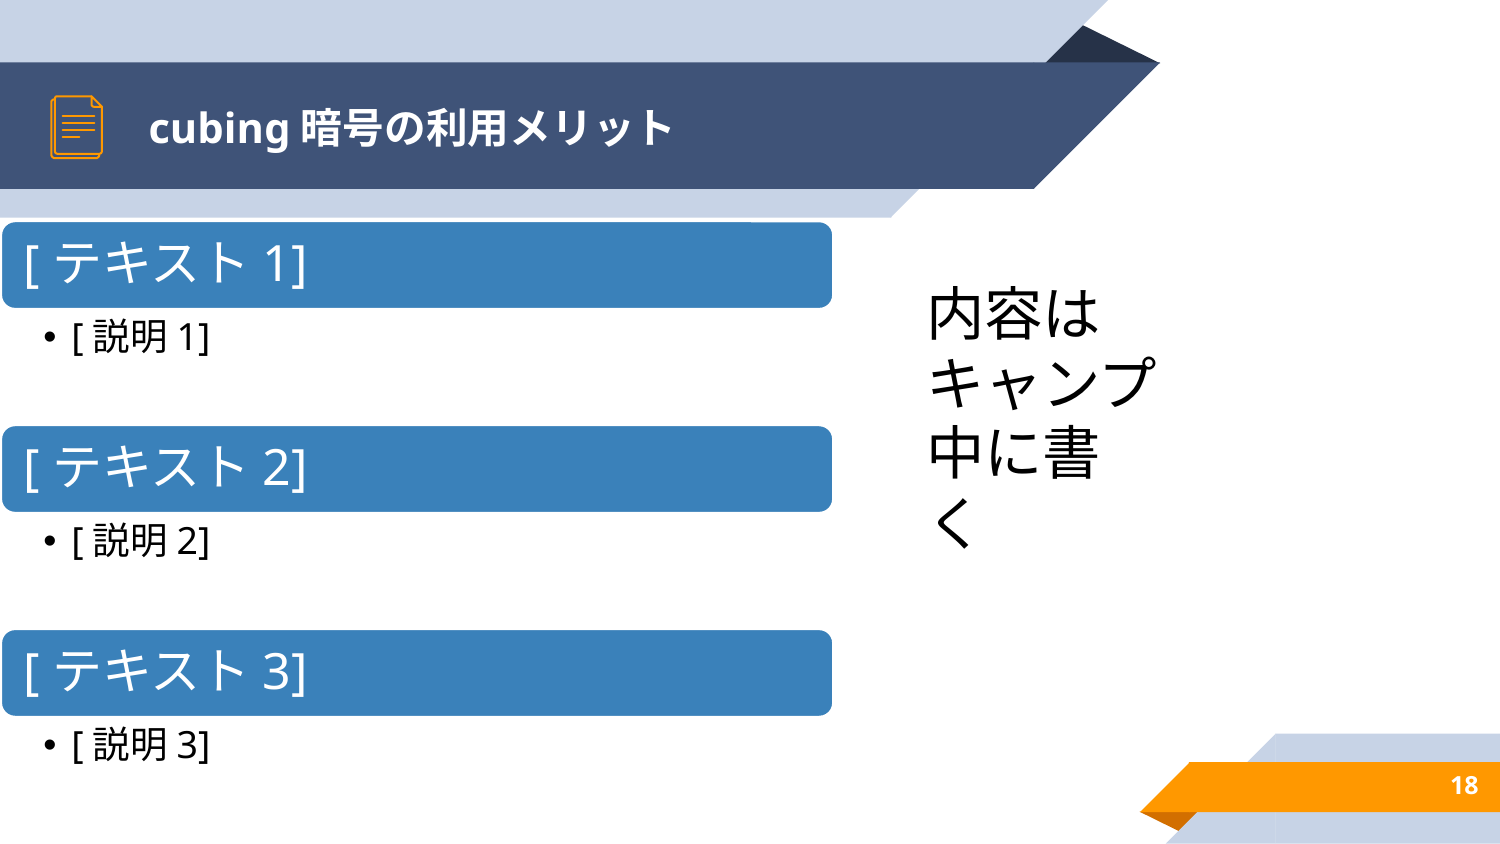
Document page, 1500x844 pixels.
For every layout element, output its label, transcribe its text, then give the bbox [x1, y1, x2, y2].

title cubing暗号の利用メリット [133, 64, 997, 190]
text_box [0, 217, 1500, 844]
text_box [50, 96, 103, 159]
